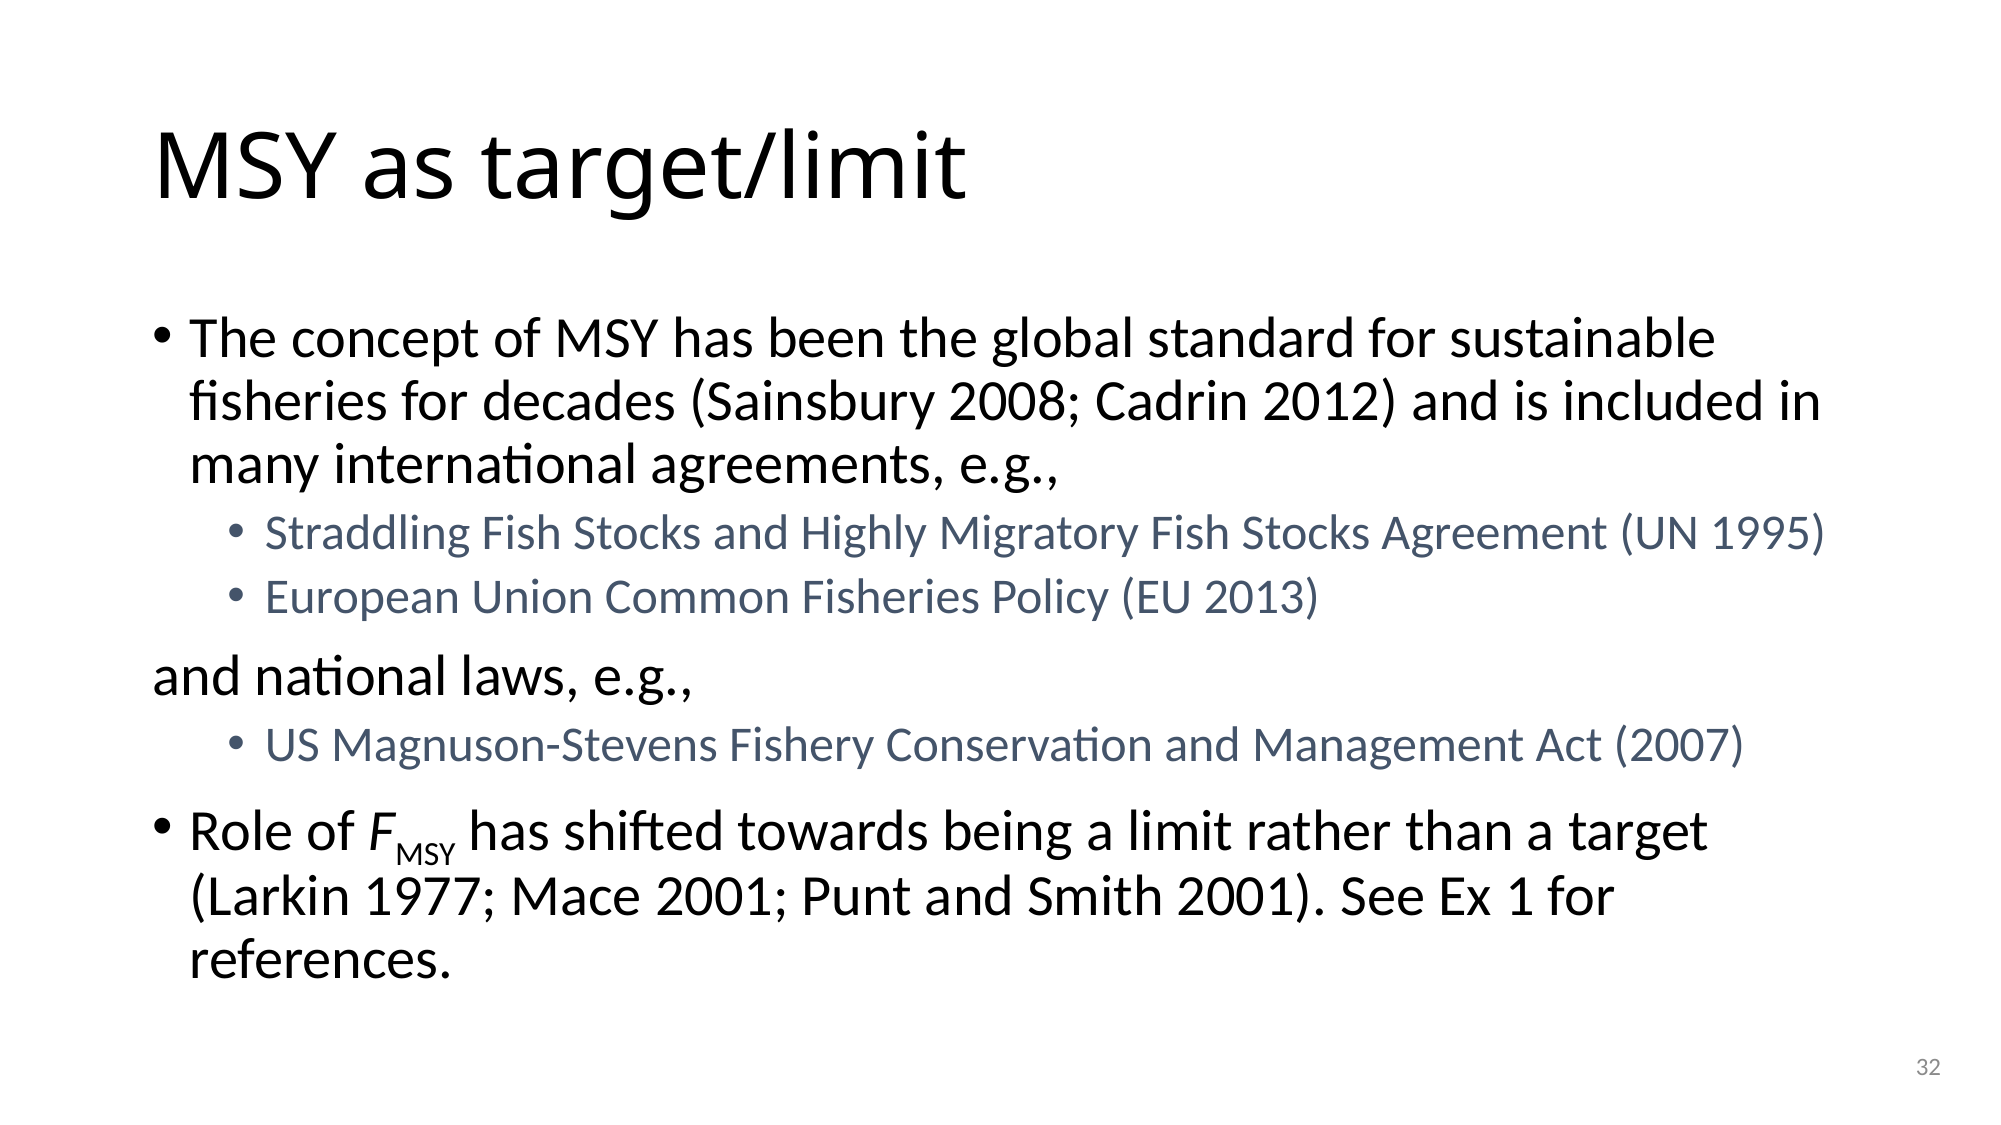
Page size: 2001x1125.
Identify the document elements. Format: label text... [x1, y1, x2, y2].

list The concept of MSY has been the global standard for sustainable fisheries for decades (Sainsbury 2008; Cadrin 2012) and is included in many international agreements, e.g., Straddling Fish Stocks and Highly Migratory Fish Stocks Agreement (UN 1995) European Union Common Fisheries Policy (EU 2013) and national laws, e.g., US Magnuson-Stevens Fishery Conservation and Management Act (2007) Role of FMSY has shifted towards being a limit rather than a target (Larkin 1977; Mace 2001; Punt and Smith 2001). See Ex 1 for references. [137, 299, 1863, 1014]
title MSY as target/limit [137, 59, 1863, 278]
slide_number 32 [1506, 1035, 1957, 1096]
